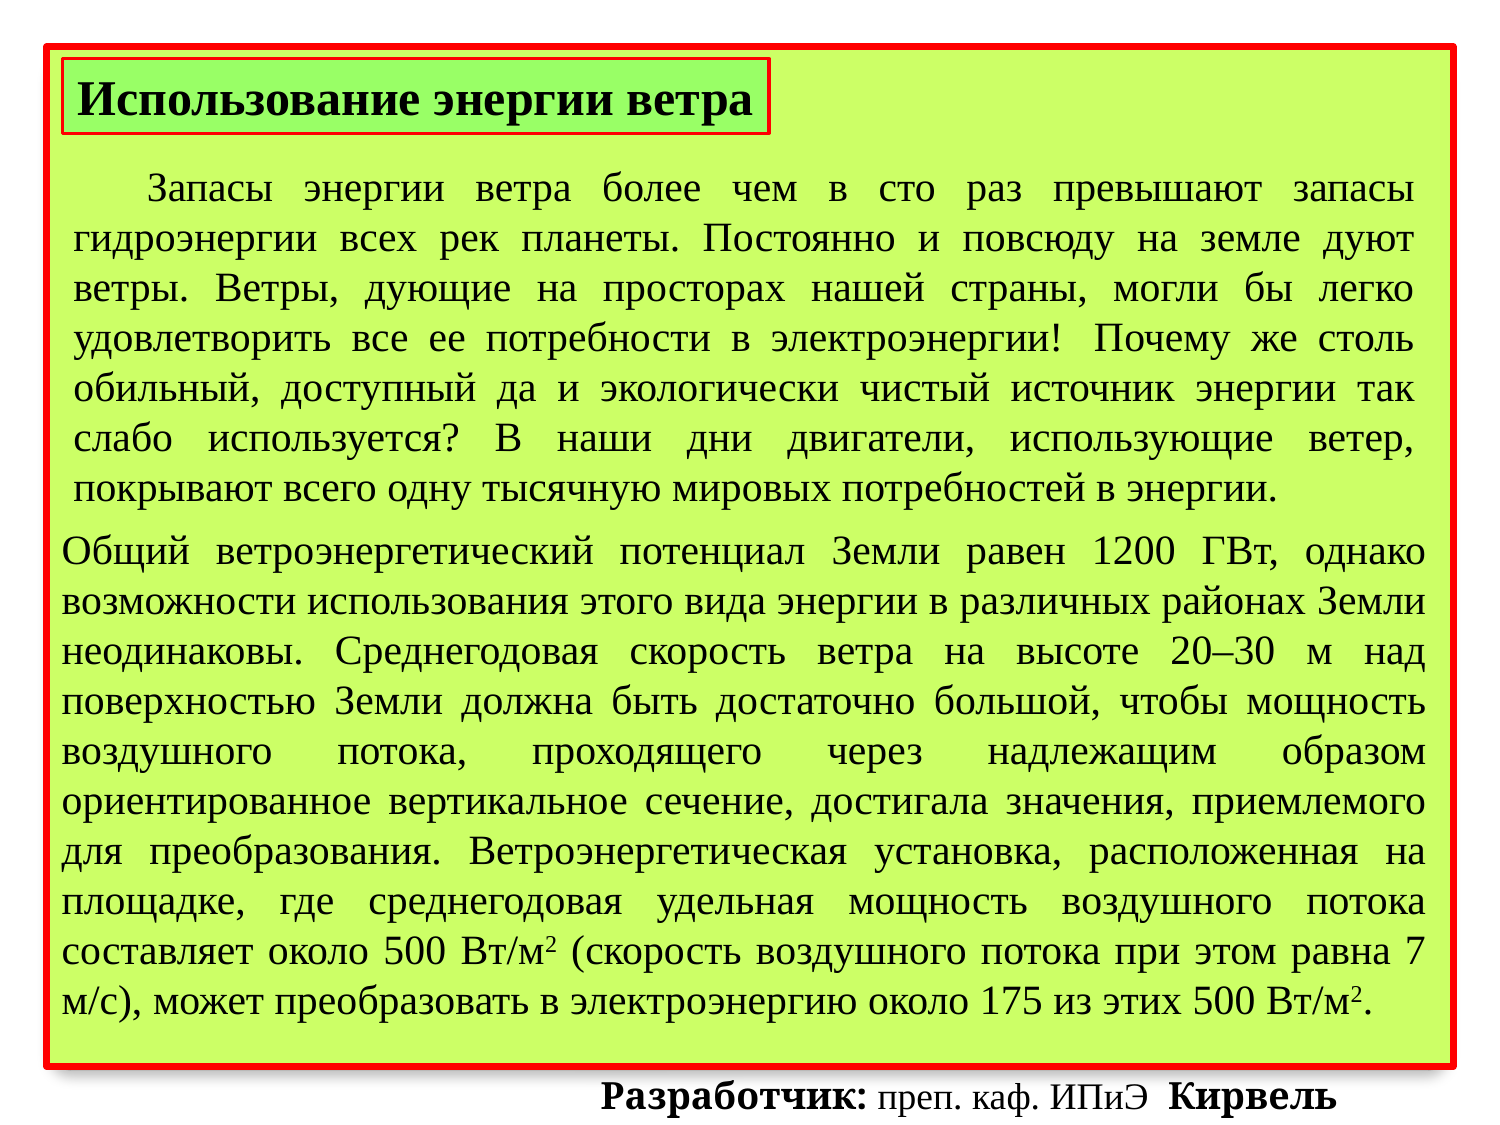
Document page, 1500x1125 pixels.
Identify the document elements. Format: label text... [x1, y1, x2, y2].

text_box Использование энергии ветра [62, 58, 769, 134]
text_box [43, 43, 1457, 1070]
text_box Разработчик: преп. каф. ИПиЭ Кирвель П.И. [585, 1064, 1419, 1125]
text_box Запасы энергии ветра более чем в сто раз превышают запасы гидроэнергии всех рек планеты. Постоянно и повсюду на земле дуют ветры. Ветры, дующие на просторах нашей страны, могли бы легко удовлетворить все ее потребности в электроэнергии! Почему же столь обильный, доступный да и экологически чистый источник энергии так слабо используется? В наши дни двигатели, использующие ветер, покрывают всего одну тысячную мировых потребностей в энергии. [58, 152, 1430, 515]
text_box Общий ветроэнергетический потенциал Земли равен 1200 ГВт, однако возможности использования этого вида энергии в различных районах Земли неодинаковы. Среднегодовая скорость ветра на высоте 20–30 м над поверхностью Земли должна быть достаточно большой, чтобы мощность воздушного потока, проходящего через надлежащим образом ориентированное вертикальное сечение, достигала значения, приемлемого для преобразования. Ветроэнергетическая установка, расположенная на площадке, где среднегодовая удельная мощность воздушного потока составляет около 500 Вт/м2 (скорость воздушного потока при этом равна 7 м/с), может преобразовать в электроэнергию около 175 из этих 500 Вт/м2. [46, 515, 1442, 1031]
